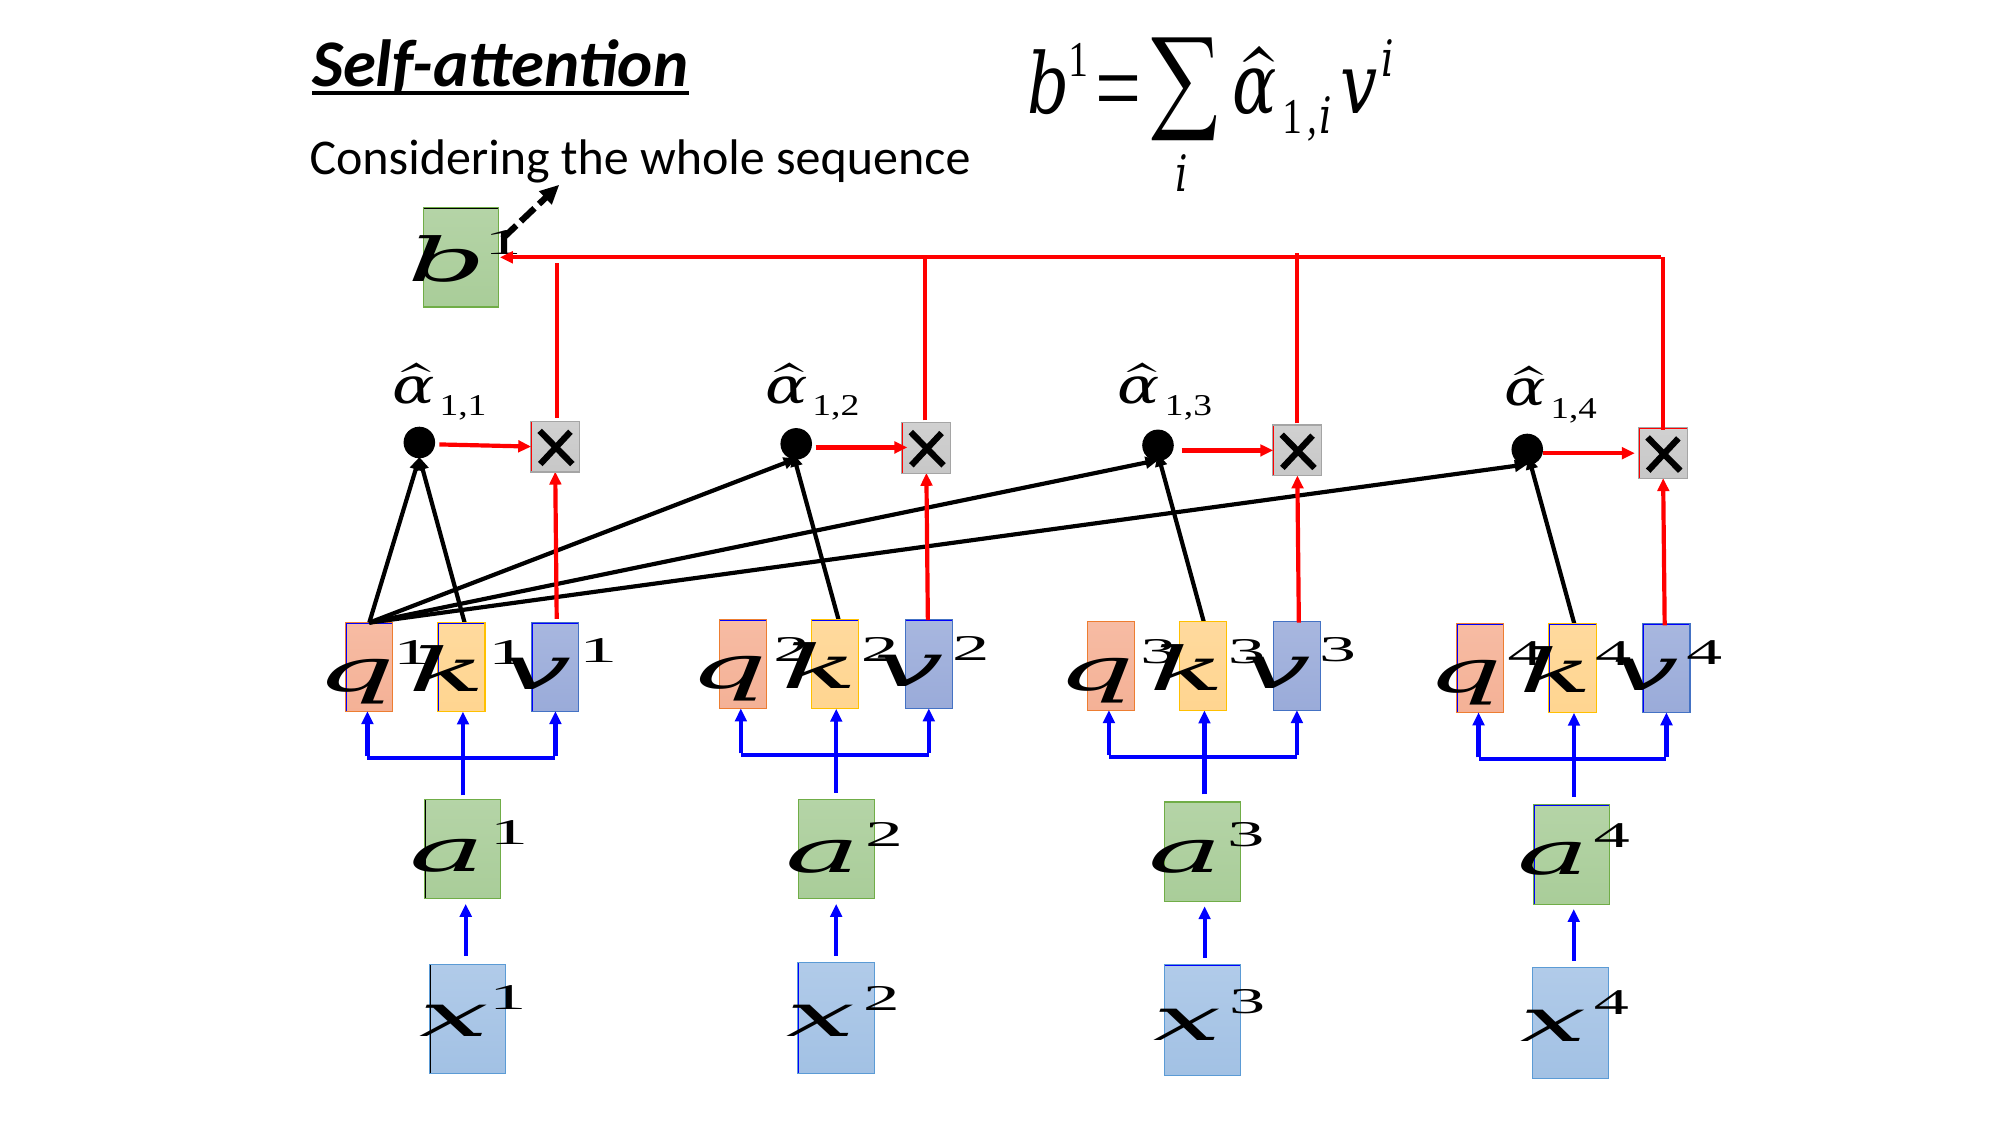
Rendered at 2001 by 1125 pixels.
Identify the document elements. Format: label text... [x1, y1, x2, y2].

text_box Self-attention [297, 12, 704, 107]
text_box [793, 453, 841, 460]
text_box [779, 799, 897, 1074]
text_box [1057, 623, 1360, 795]
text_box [1638, 427, 1688, 479]
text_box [369, 457, 420, 623]
text_box [1142, 429, 1174, 459]
text_box [780, 428, 813, 458]
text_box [901, 422, 951, 474]
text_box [412, 799, 530, 1074]
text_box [1426, 623, 1729, 797]
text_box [1272, 424, 1322, 476]
text_box [403, 426, 436, 457]
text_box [315, 622, 618, 796]
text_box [689, 623, 992, 793]
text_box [1513, 804, 1631, 1079]
text_box Considering the whole sequence [294, 117, 1096, 193]
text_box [1146, 801, 1264, 1076]
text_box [797, 460, 1159, 623]
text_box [1157, 453, 1206, 464]
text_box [420, 458, 797, 623]
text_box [1299, 464, 1528, 623]
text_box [407, 207, 525, 308]
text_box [1528, 456, 1577, 623]
text_box [1511, 433, 1544, 464]
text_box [502, 185, 559, 239]
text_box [1159, 464, 1297, 623]
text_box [530, 421, 580, 473]
